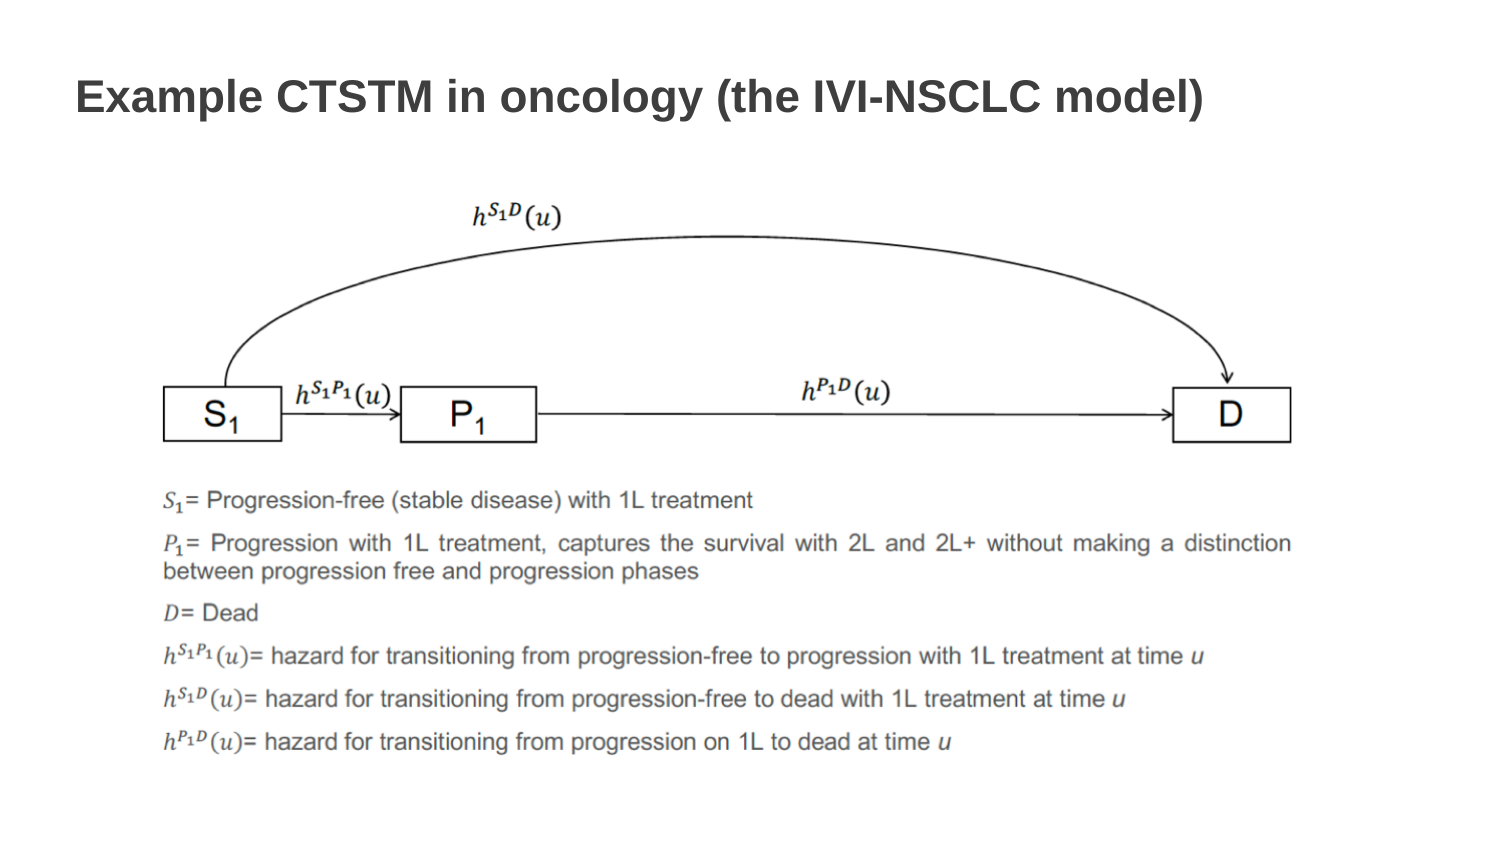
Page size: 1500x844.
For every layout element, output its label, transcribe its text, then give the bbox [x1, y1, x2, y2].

picture [153, 187, 1304, 767]
title Example CTSTM in oncology (the IVI-NSCLC model) [75, 0, 1325, 188]
